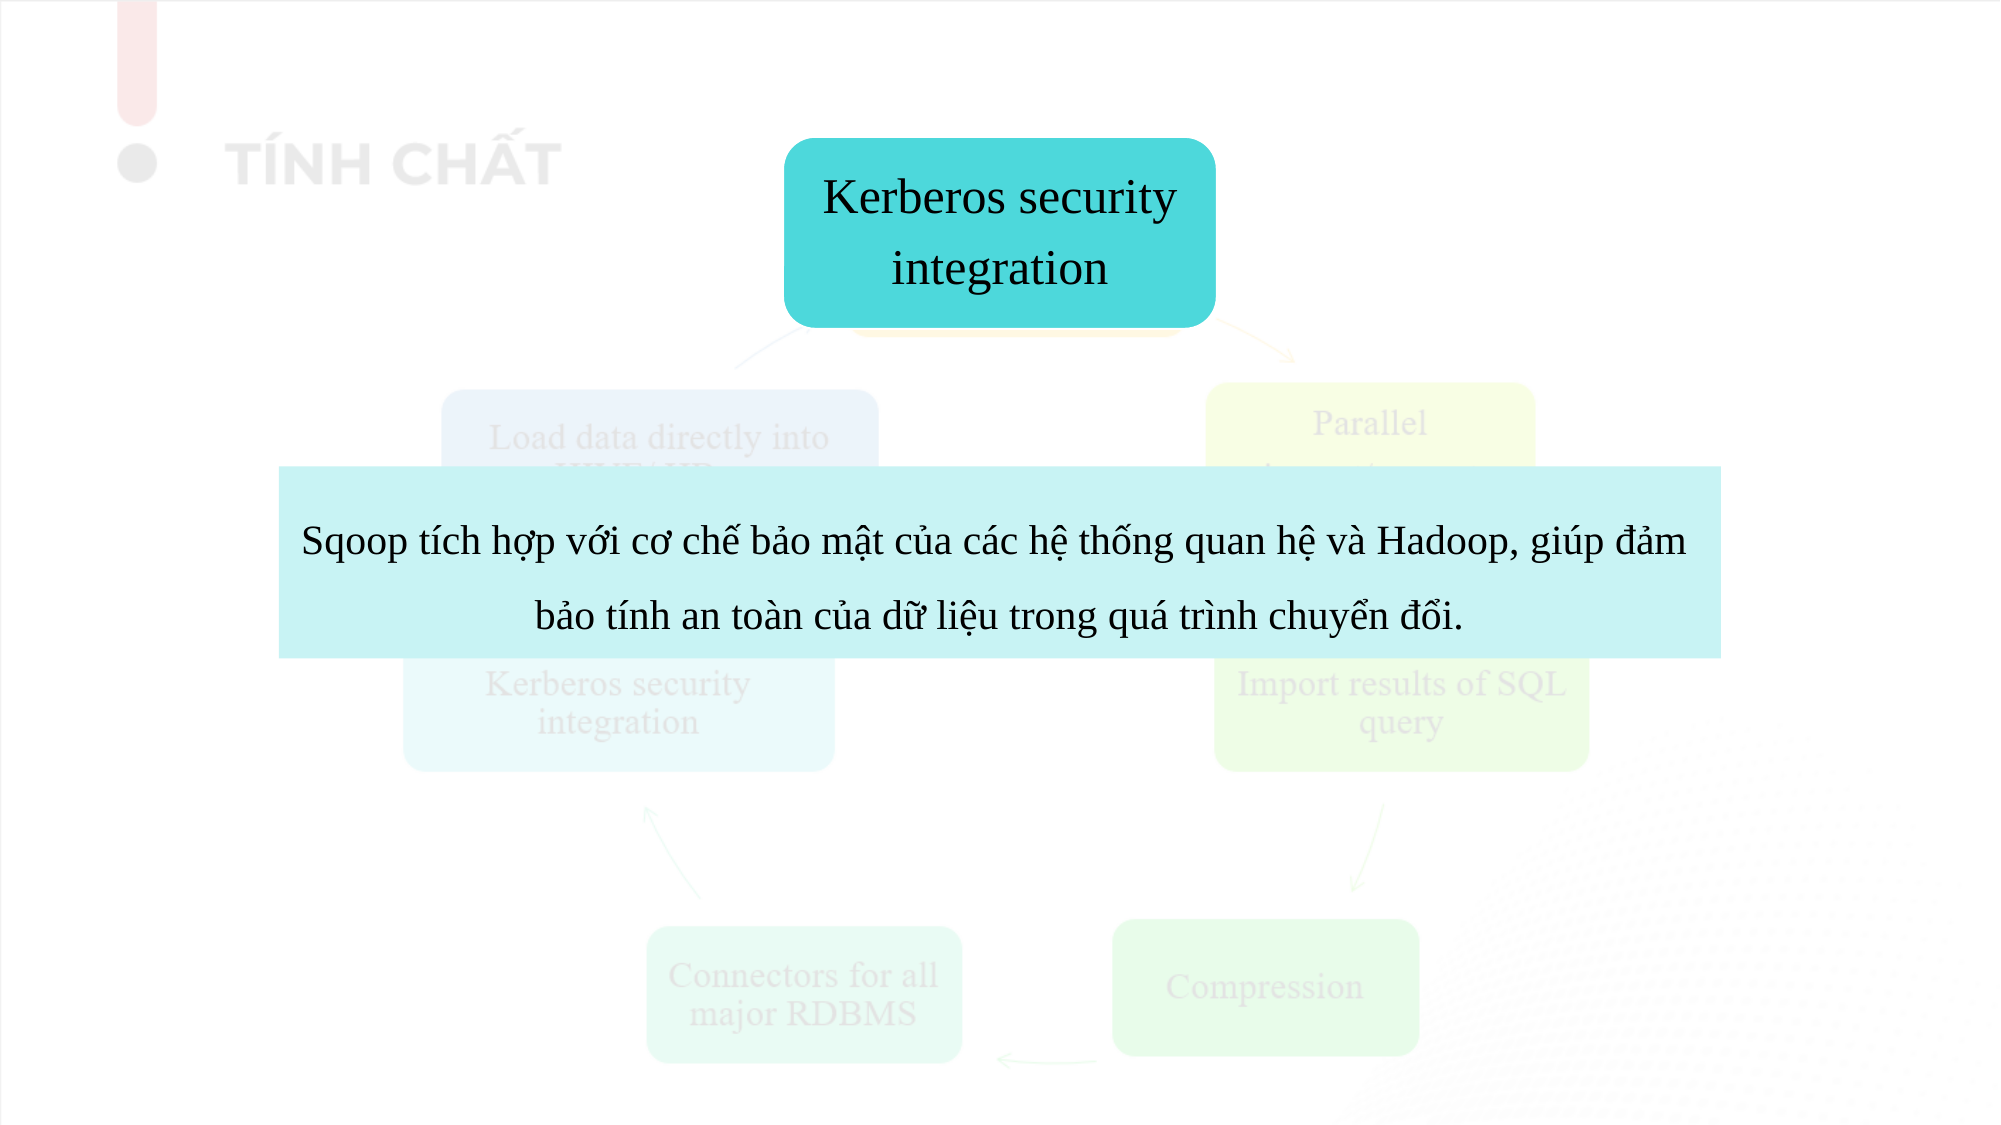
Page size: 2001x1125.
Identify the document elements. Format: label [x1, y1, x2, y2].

text_box [782, 136, 1217, 329]
picture [0, 0, 2000, 1125]
